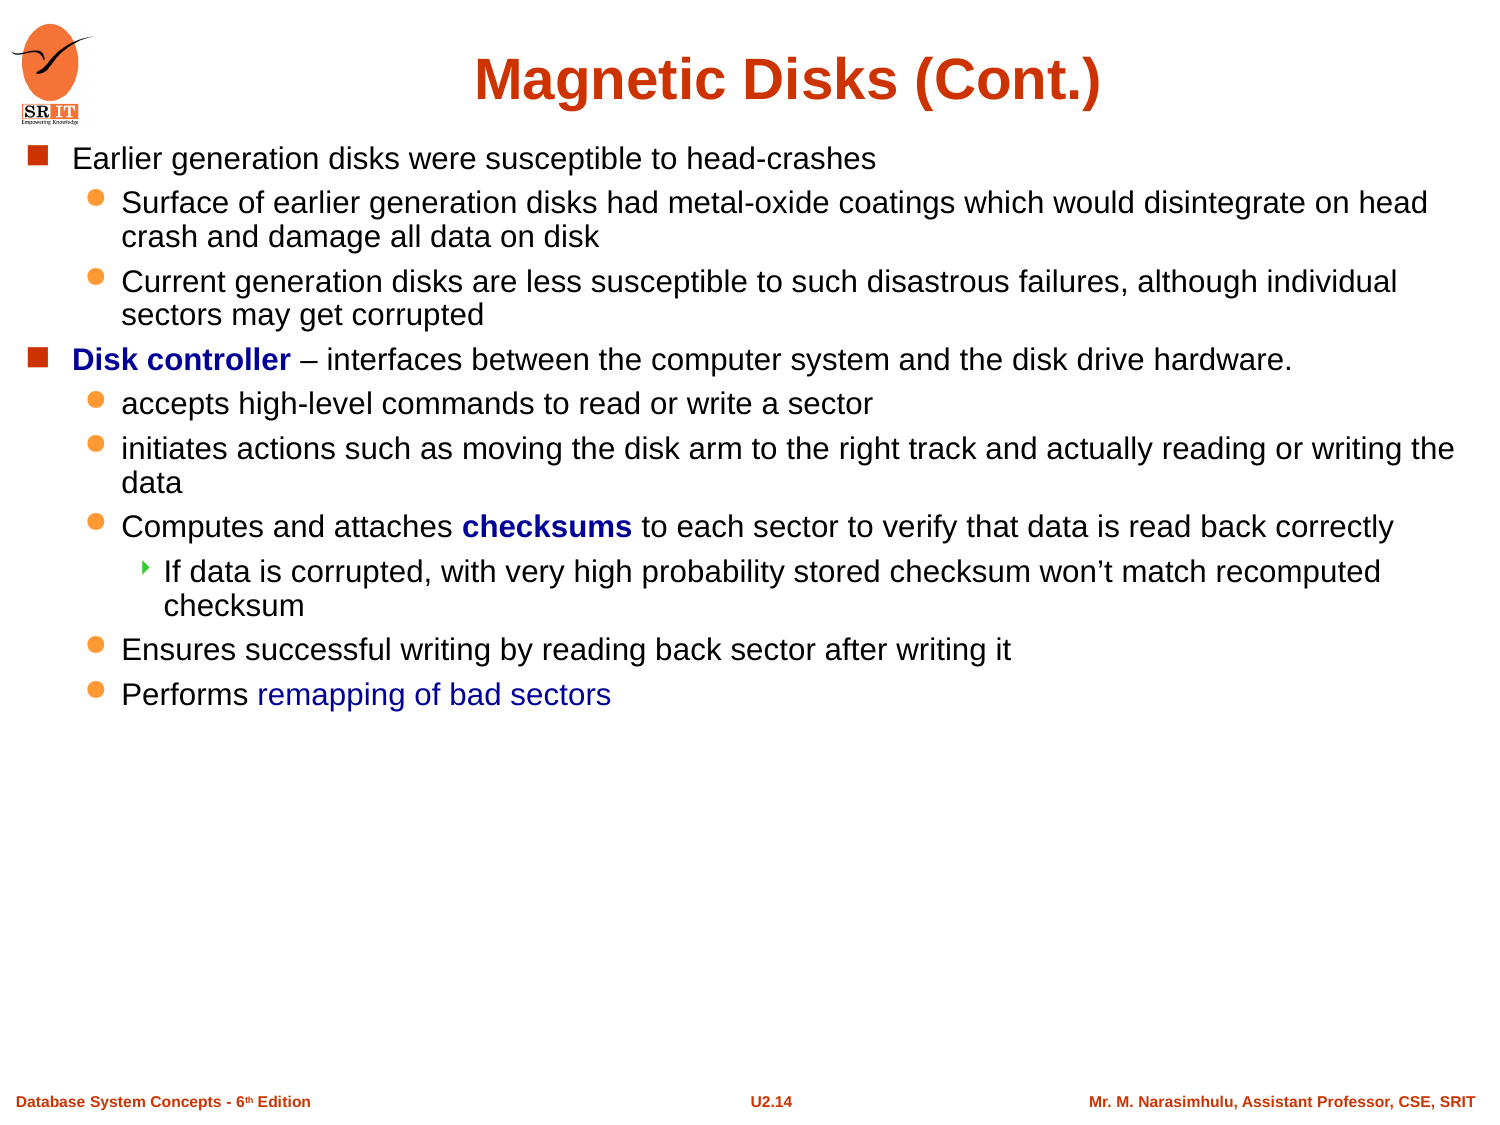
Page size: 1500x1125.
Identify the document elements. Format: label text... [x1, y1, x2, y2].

picture [11, 19, 93, 128]
title Magnetic Disks (Cont.) [125, 18, 1452, 120]
text_box [161, 614, 1266, 947]
list Earlier generation disks were susceptible to head-crashes Surface of earlier generation disks had metal-oxide coatings which would disintegrate on head crash and damage all data on disk Current generation disks are less susceptible to such disastrous failures, although individual sectors may get corrupted Disk controller – interfaces between the computer system and the disk drive hardware. accepts high-level commands to read or write a sector initiates actions such as moving the disk arm to the right track and actually reading or writing the data Computes and attaches checksums to each sector to verify that data is read back correctly If data is corrupted, with very high probability stored checksum won’t match recomputed checksum Ensures successful writing by reading back sector after writing it Performs remapping of bad sectors [15, 135, 1478, 1069]
